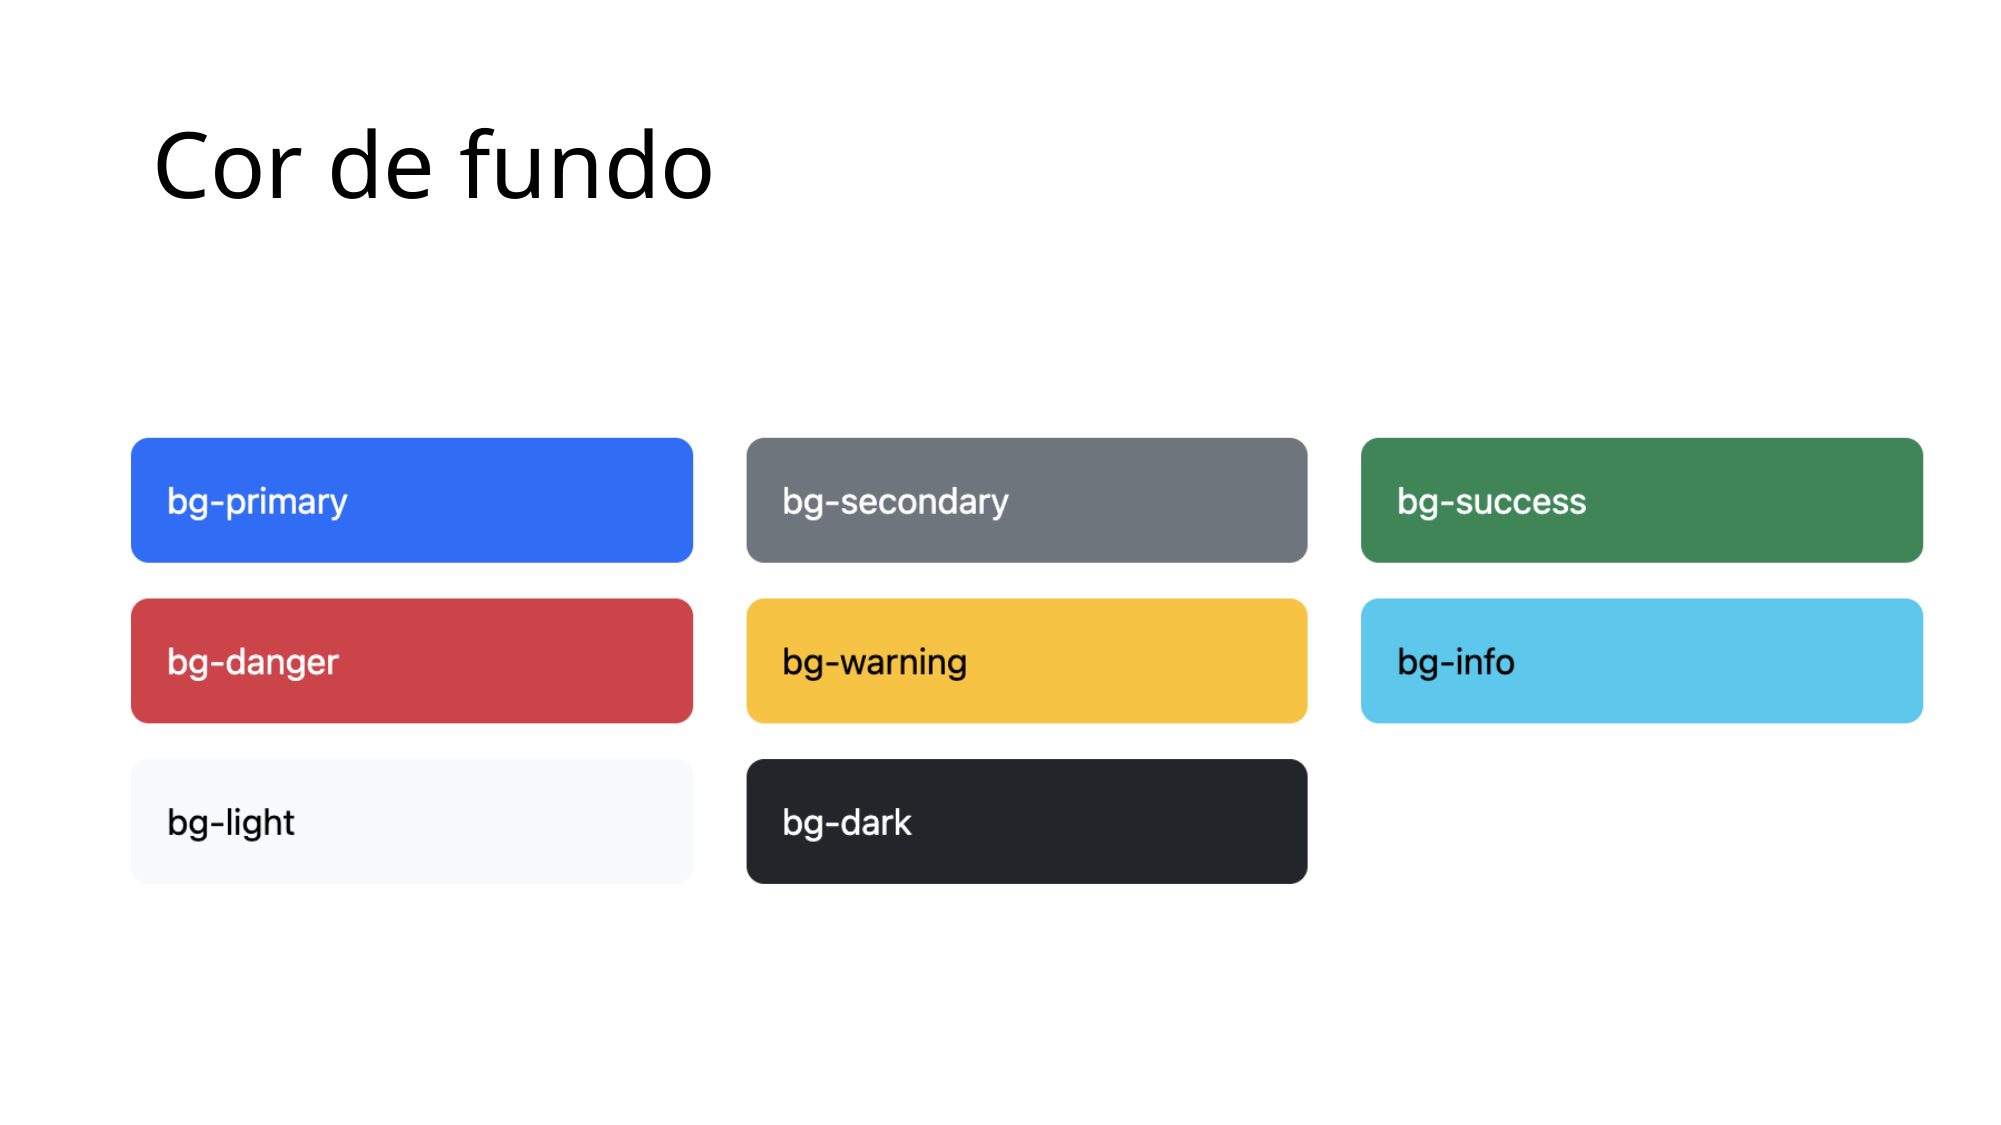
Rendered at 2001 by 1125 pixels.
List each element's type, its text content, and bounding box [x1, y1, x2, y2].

picture [90, 399, 1951, 913]
title Cor de fundo [137, 59, 1863, 278]
